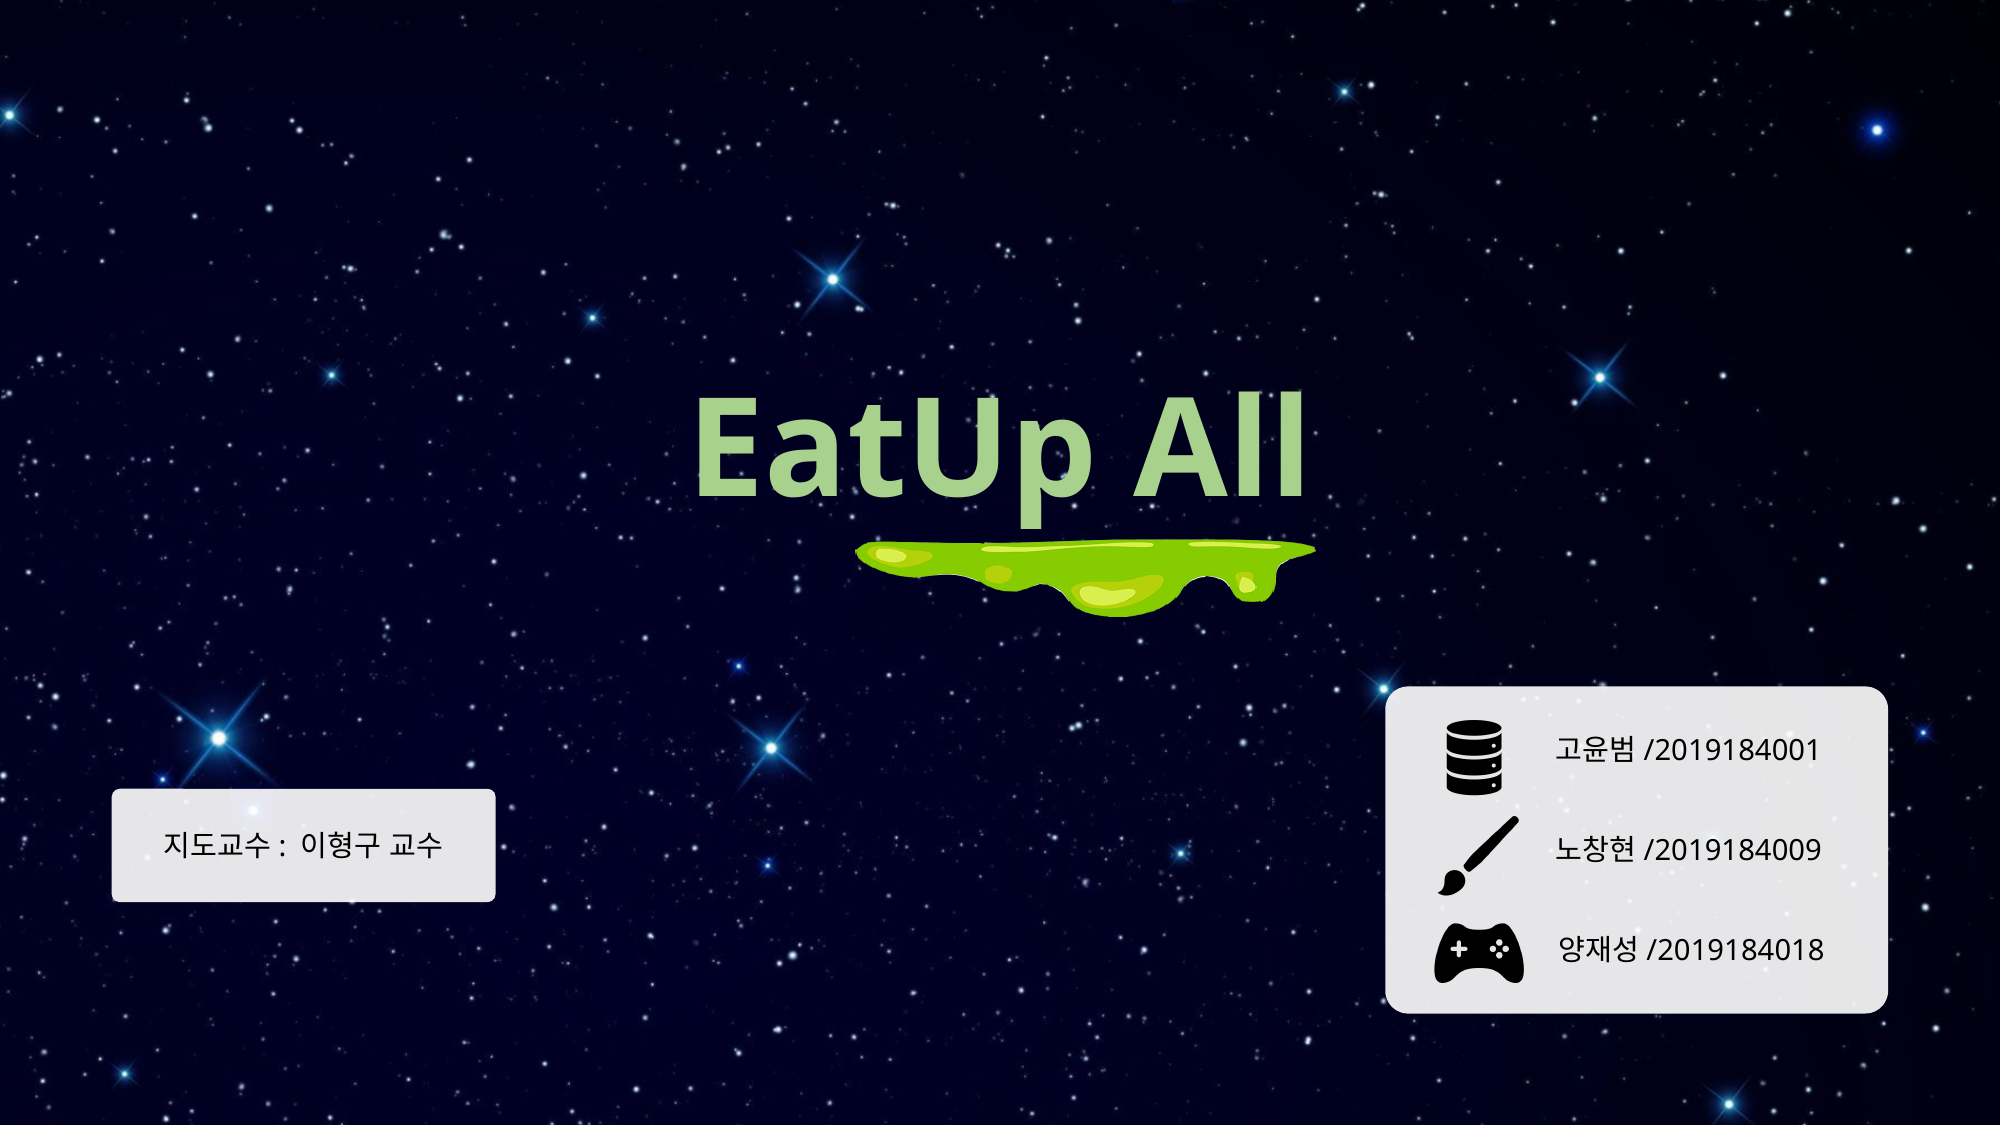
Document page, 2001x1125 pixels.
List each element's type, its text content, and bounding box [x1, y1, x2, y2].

text_box 고윤범/2019184001 [1540, 724, 1837, 774]
title EatUp All [249, 255, 1750, 648]
text_box [1384, 685, 1890, 1015]
picture [0, 0, 2000, 1125]
text_box [110, 787, 497, 904]
text_box 노창현/2019184009 [1540, 823, 1837, 874]
text_box 양재성/2019184018 [1543, 923, 1840, 974]
text_box 지도교수: 이형구 교수 [148, 820, 459, 870]
